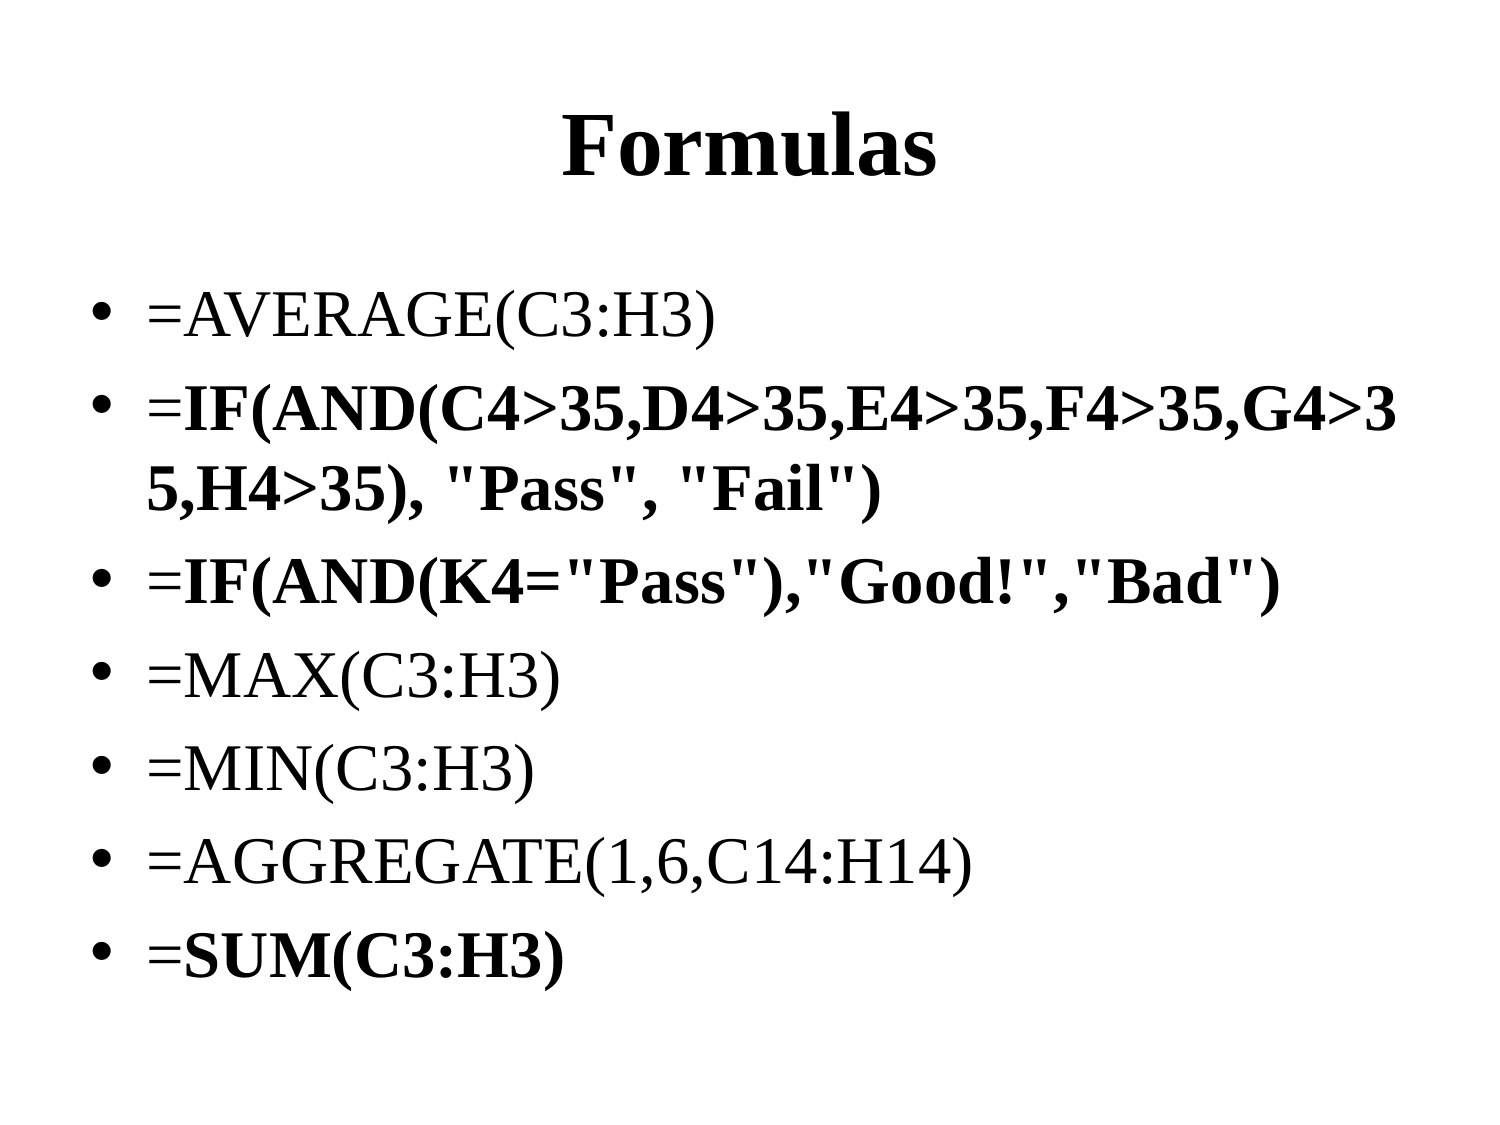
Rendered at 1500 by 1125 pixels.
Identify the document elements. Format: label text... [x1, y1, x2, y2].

list =AVERAGE(C3:H3) =IF(AND(C4>35,D4>35,E4>35,F4>35,G4>35,H4>35), "Pass", "Fail") =IF(AND(K4="Pass"),"Good!","Bad") =MAX(C3:H3) =MIN(C3:H3) =AGGREGATE(1,6,C14:H14) =SUM(C3:H3) [75, 262, 1425, 1005]
title Formulas [75, 45, 1425, 233]
